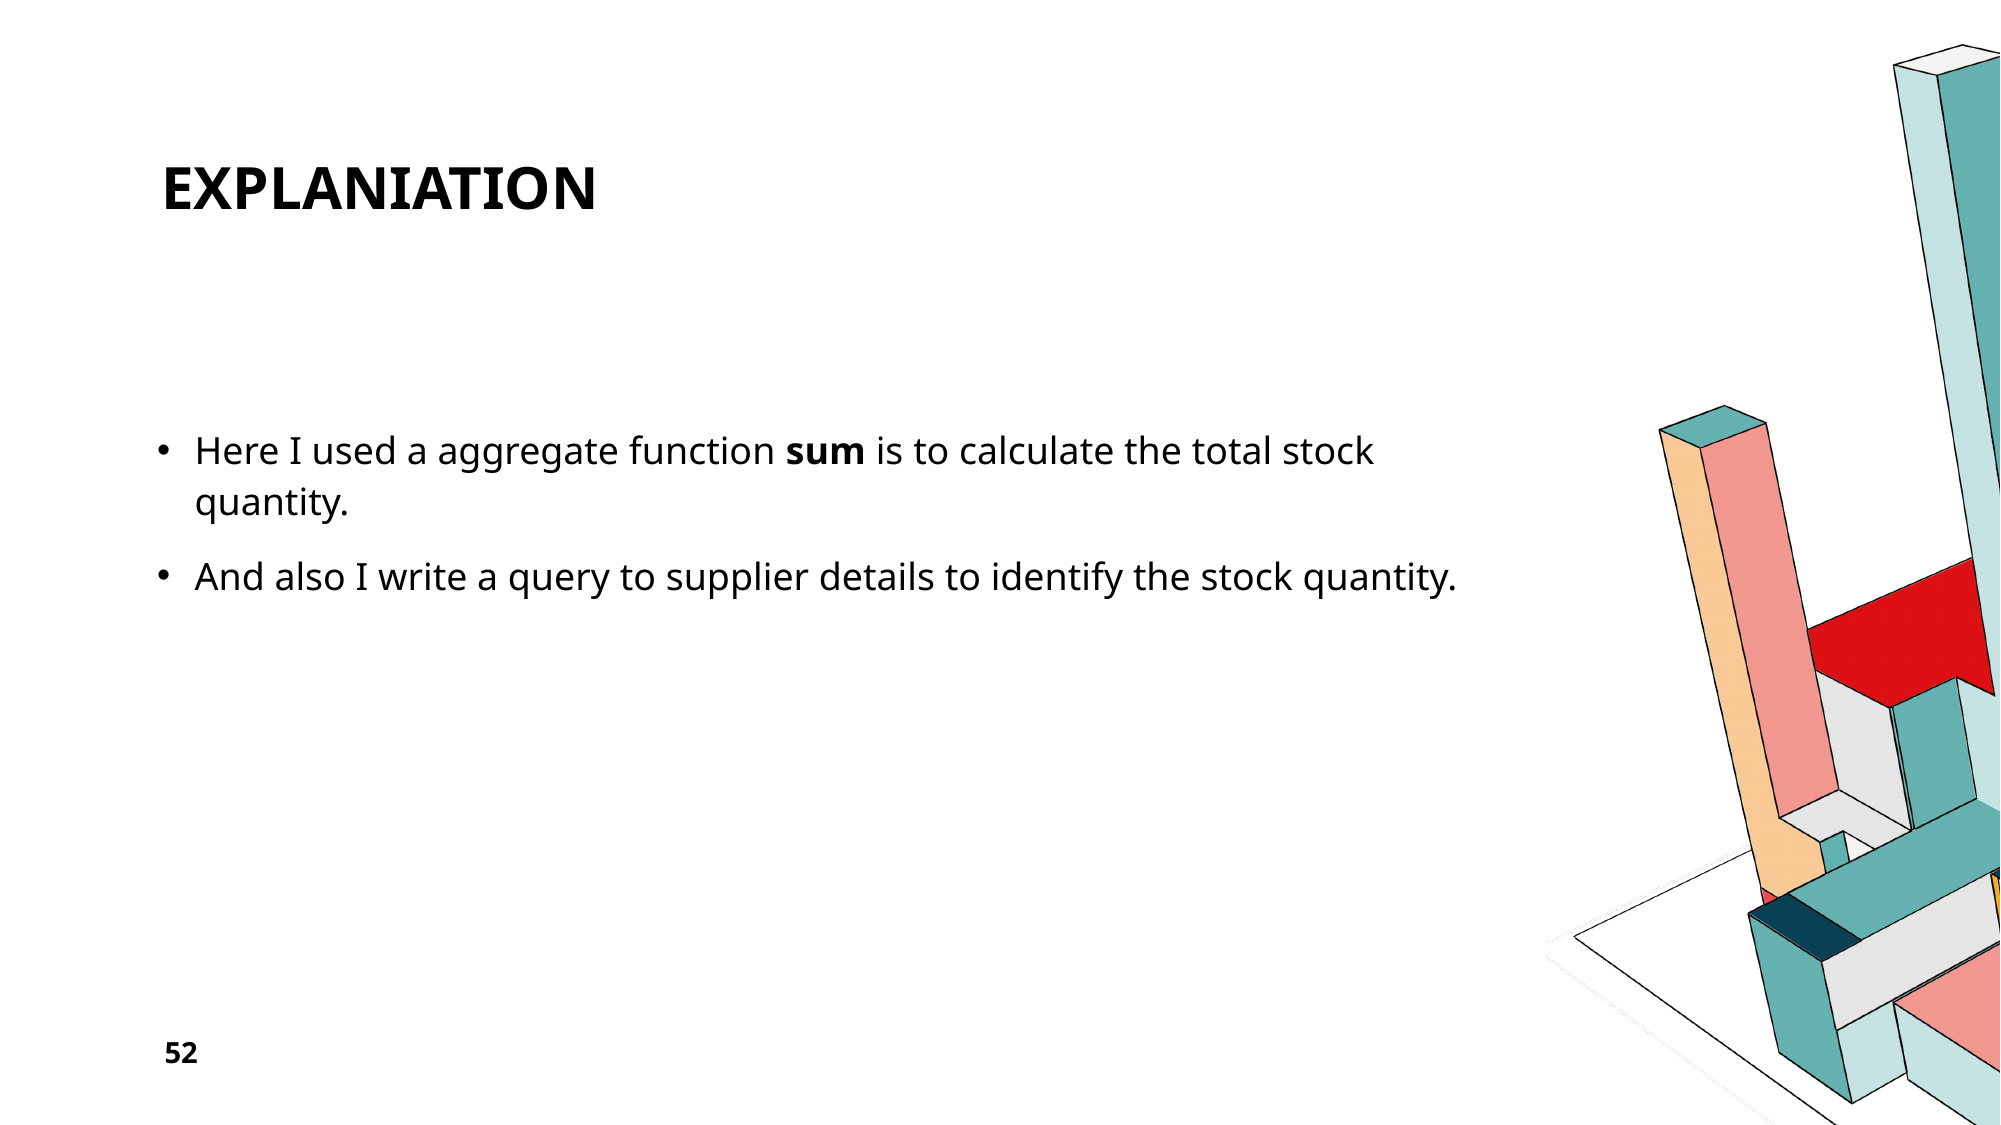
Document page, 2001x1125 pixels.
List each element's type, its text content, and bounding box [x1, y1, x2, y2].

picture [1544, 43, 2000, 1125]
list Here I used a aggregate function sum is to calculate the total stock quantity. And also I write a query to supplier details to identify the stock quantity. [142, 339, 1508, 913]
title EXPLANIATION [146, 11, 1508, 230]
slide_number 52 [149, 1024, 588, 1085]
